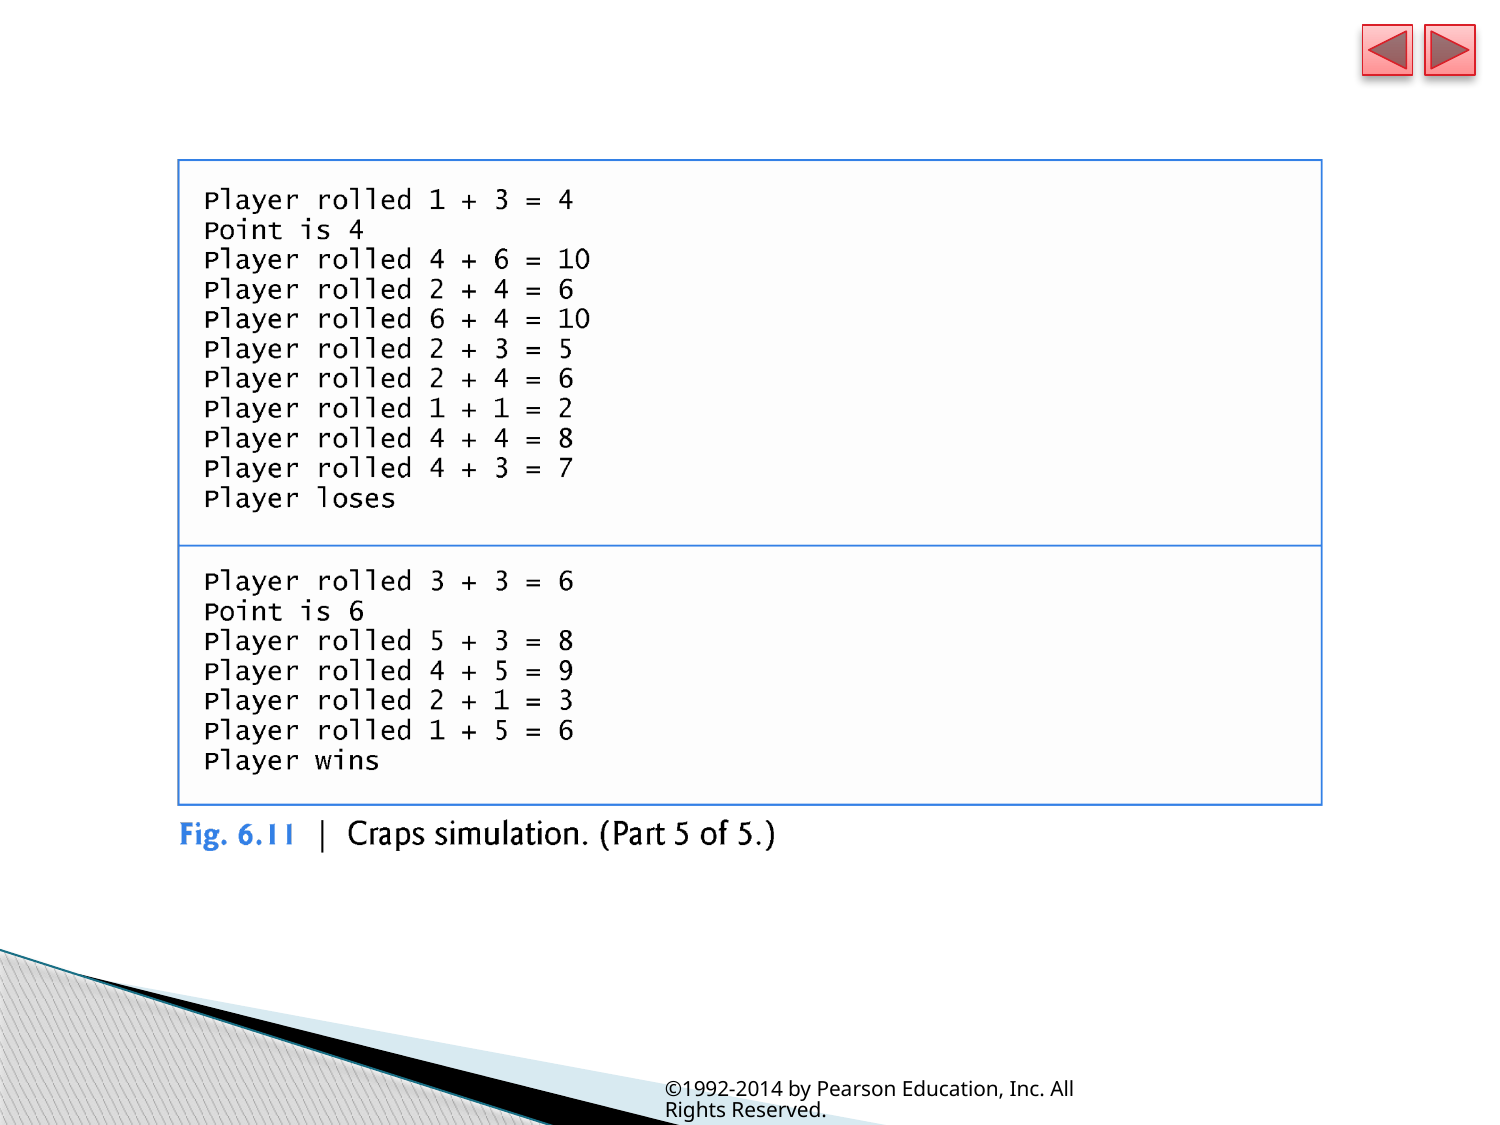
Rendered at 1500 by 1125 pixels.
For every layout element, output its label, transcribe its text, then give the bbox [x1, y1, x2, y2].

picture [0, 106, 1500, 1018]
footer ©1992-2014 by Pearson Education, Inc. All Rights Reserved. [650, 1051, 1105, 1112]
